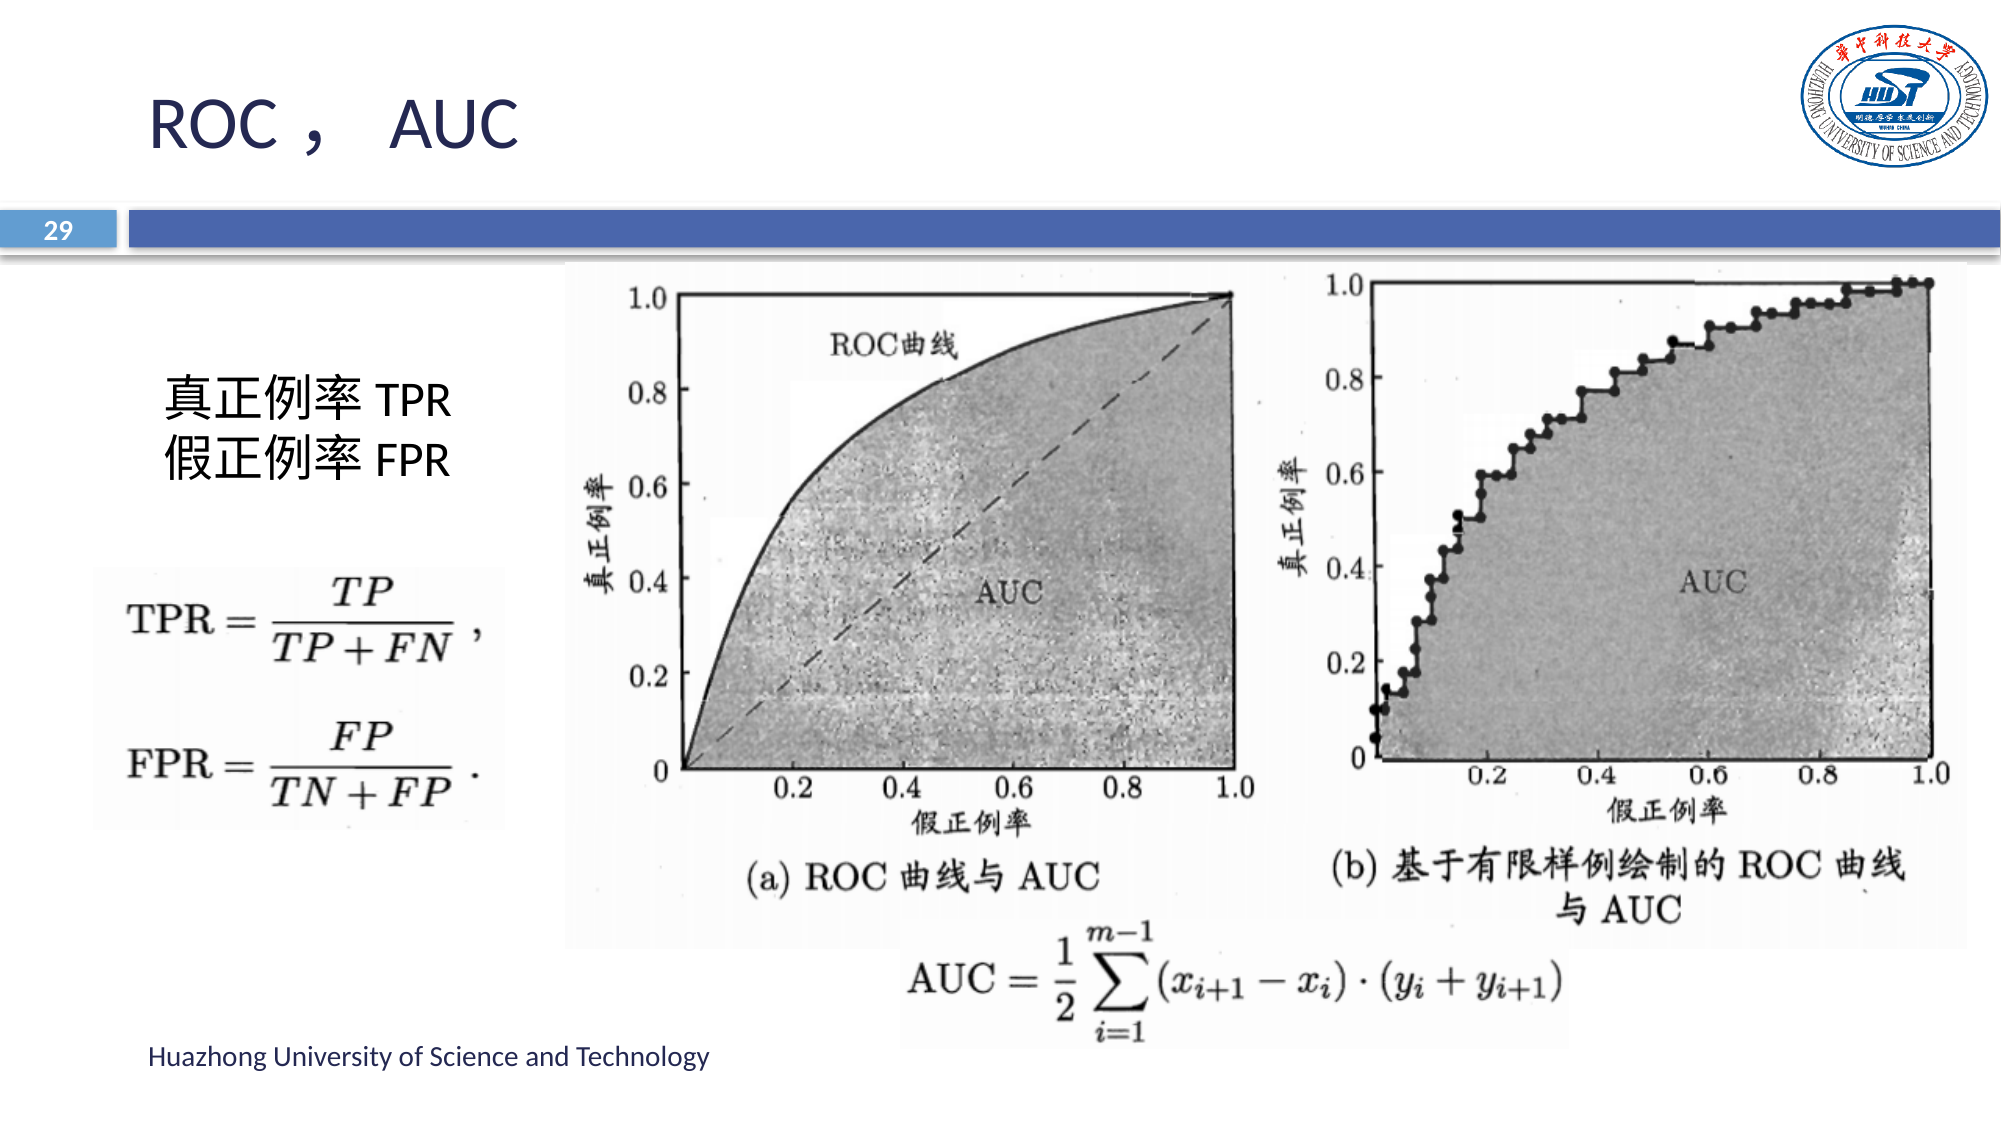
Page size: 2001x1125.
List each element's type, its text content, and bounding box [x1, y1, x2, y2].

text_box [116, 287, 559, 941]
picture [1789, 12, 2000, 178]
slide_number 29 [0, 208, 117, 249]
text_box 真正例率TPR 假正例率FPR [148, 358, 512, 494]
picture [93, 566, 505, 830]
footer Huazhong University of Science and Technology [133, 1024, 1319, 1085]
picture [564, 262, 1967, 1049]
title ROC，AUC [133, 37, 1918, 200]
